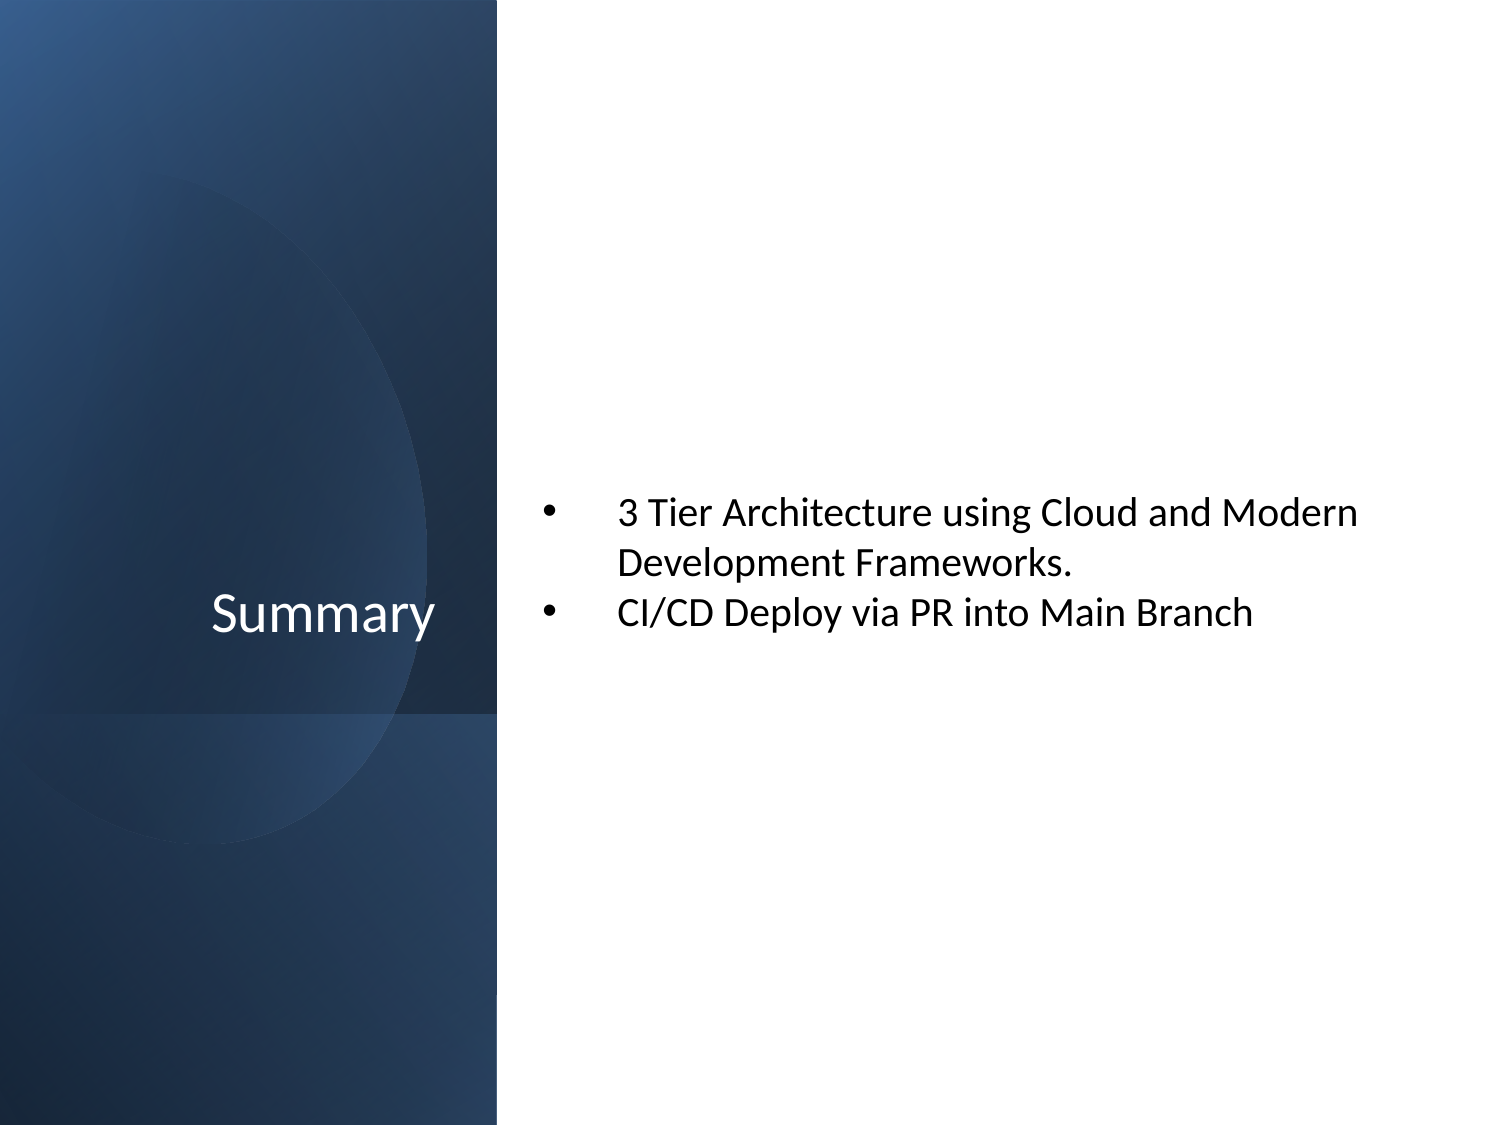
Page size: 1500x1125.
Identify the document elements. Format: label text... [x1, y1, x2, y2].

text_box [0, 0, 499, 1125]
text_box 3 Tier Architecture using Cloud and Modern Development Frameworks. CI/CD Deploy via PR into Main Branch [527, 477, 1483, 643]
title Summary [20, 96, 452, 652]
text_box [499, 0, 1500, 1125]
